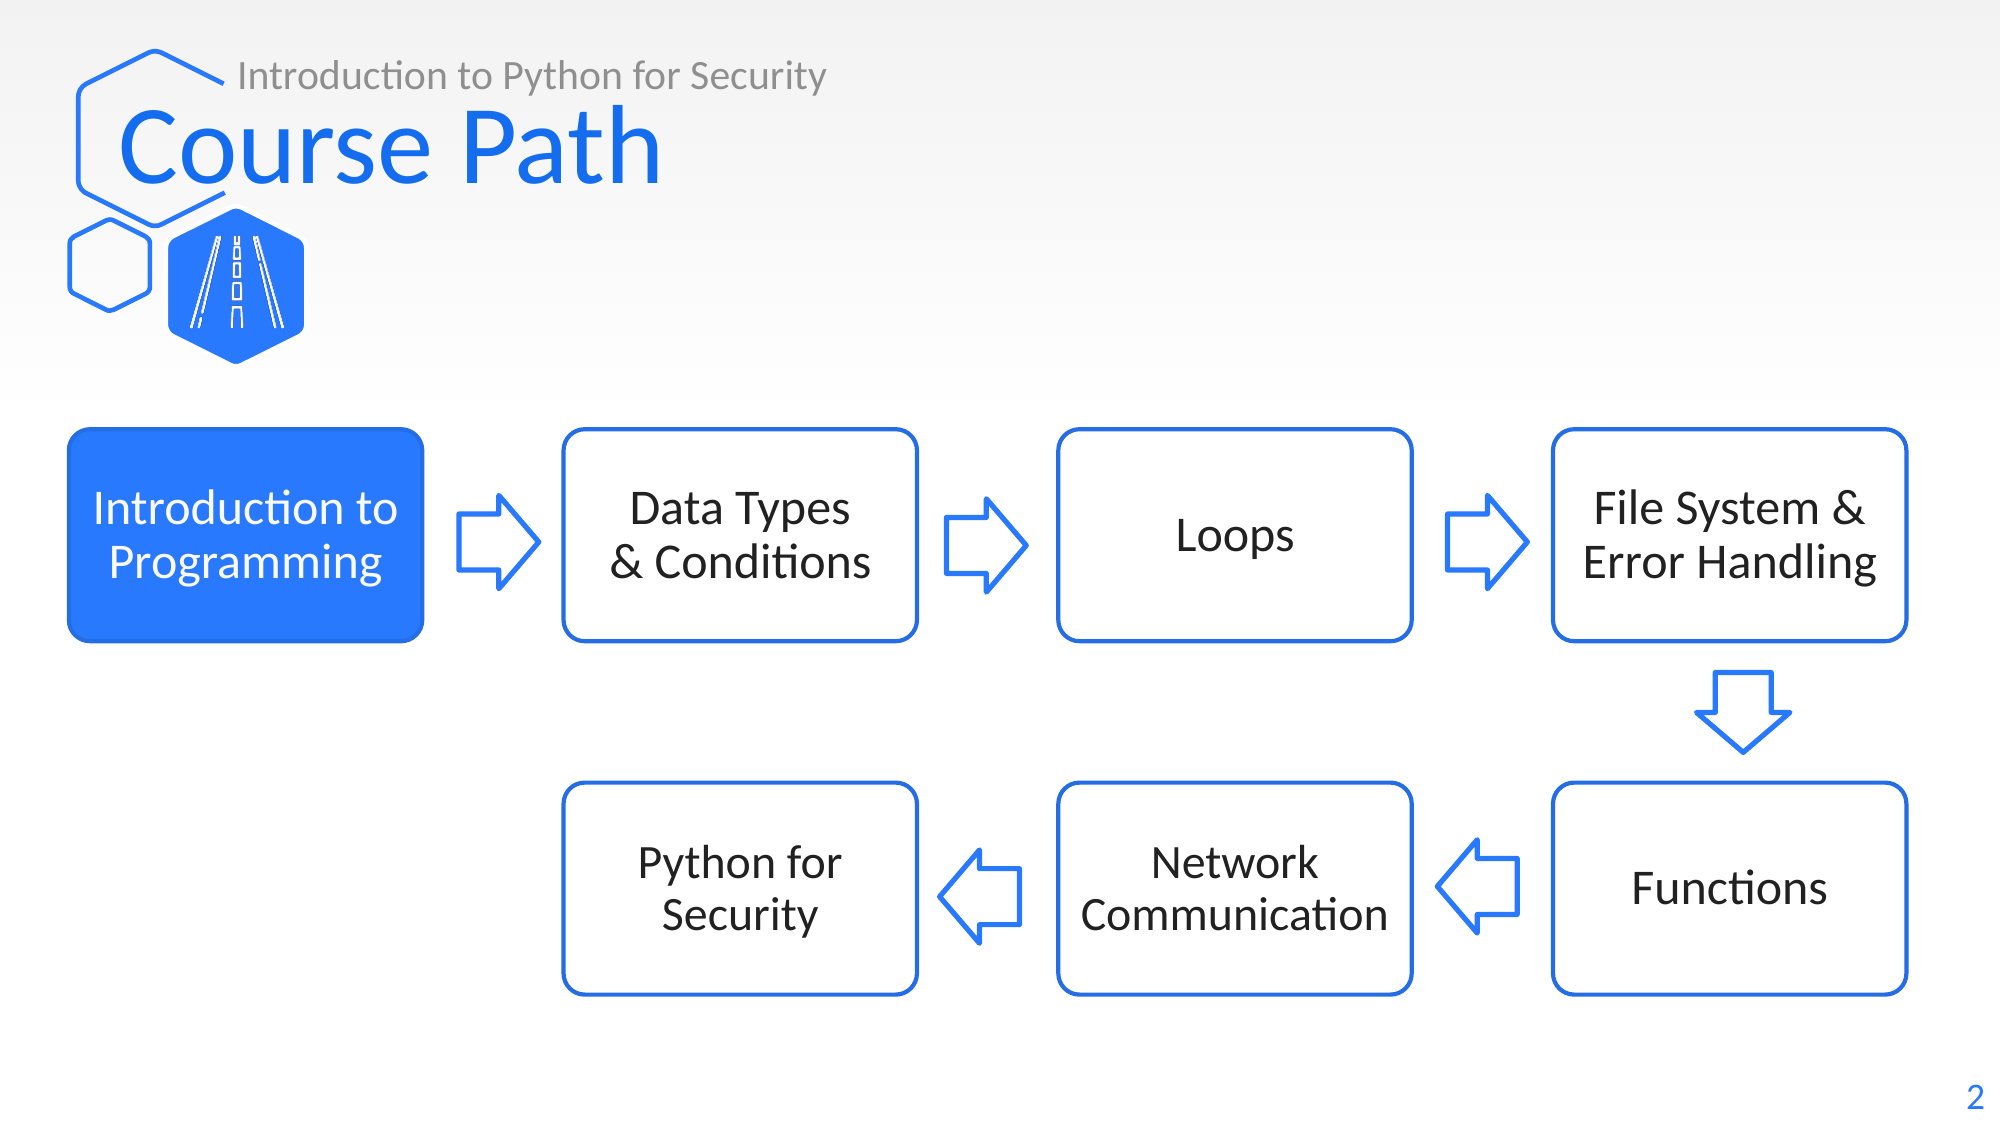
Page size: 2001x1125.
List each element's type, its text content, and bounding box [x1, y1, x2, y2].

text_box Functions [1553, 782, 1907, 995]
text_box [1702, 665, 1784, 760]
text_box Network Communication [1058, 782, 1412, 995]
title Course Path [103, 48, 1827, 229]
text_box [946, 498, 1027, 593]
list Introduction to Python for Security [222, 40, 890, 95]
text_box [458, 495, 539, 589]
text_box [1437, 839, 1518, 934]
text_box [68, 398, 1908, 1026]
text_box File System & Error Handling [1553, 429, 1907, 642]
text_box Introduction to Programming [68, 429, 423, 642]
text_box Data Types & Conditions [563, 429, 917, 642]
text_box Python for Security [563, 782, 917, 995]
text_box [939, 849, 1020, 944]
text_box Loops [1058, 429, 1412, 642]
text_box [1447, 495, 1528, 589]
picture [190, 235, 284, 329]
